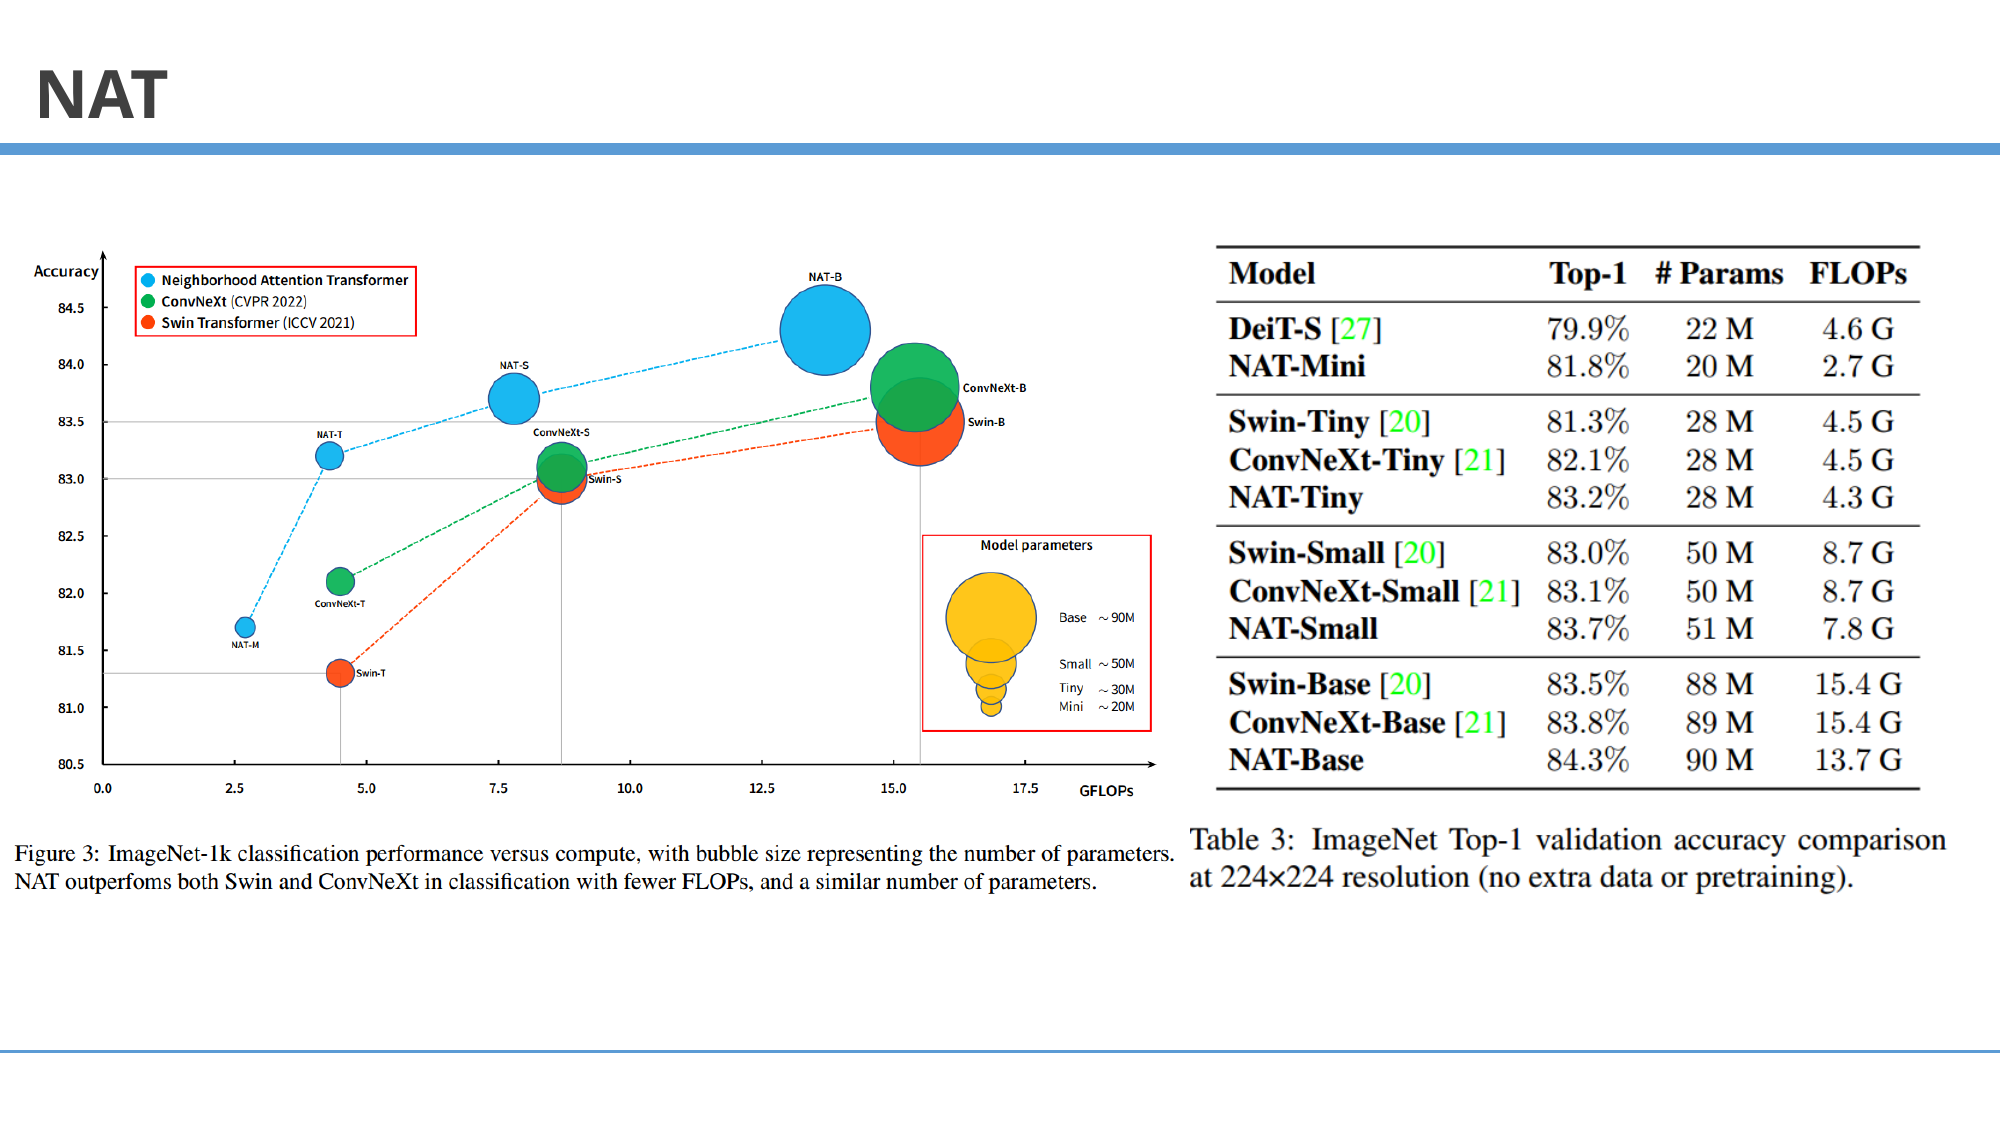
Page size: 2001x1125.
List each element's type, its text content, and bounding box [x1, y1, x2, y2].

picture [0, 232, 1951, 913]
text_box NAT [19, 44, 185, 140]
